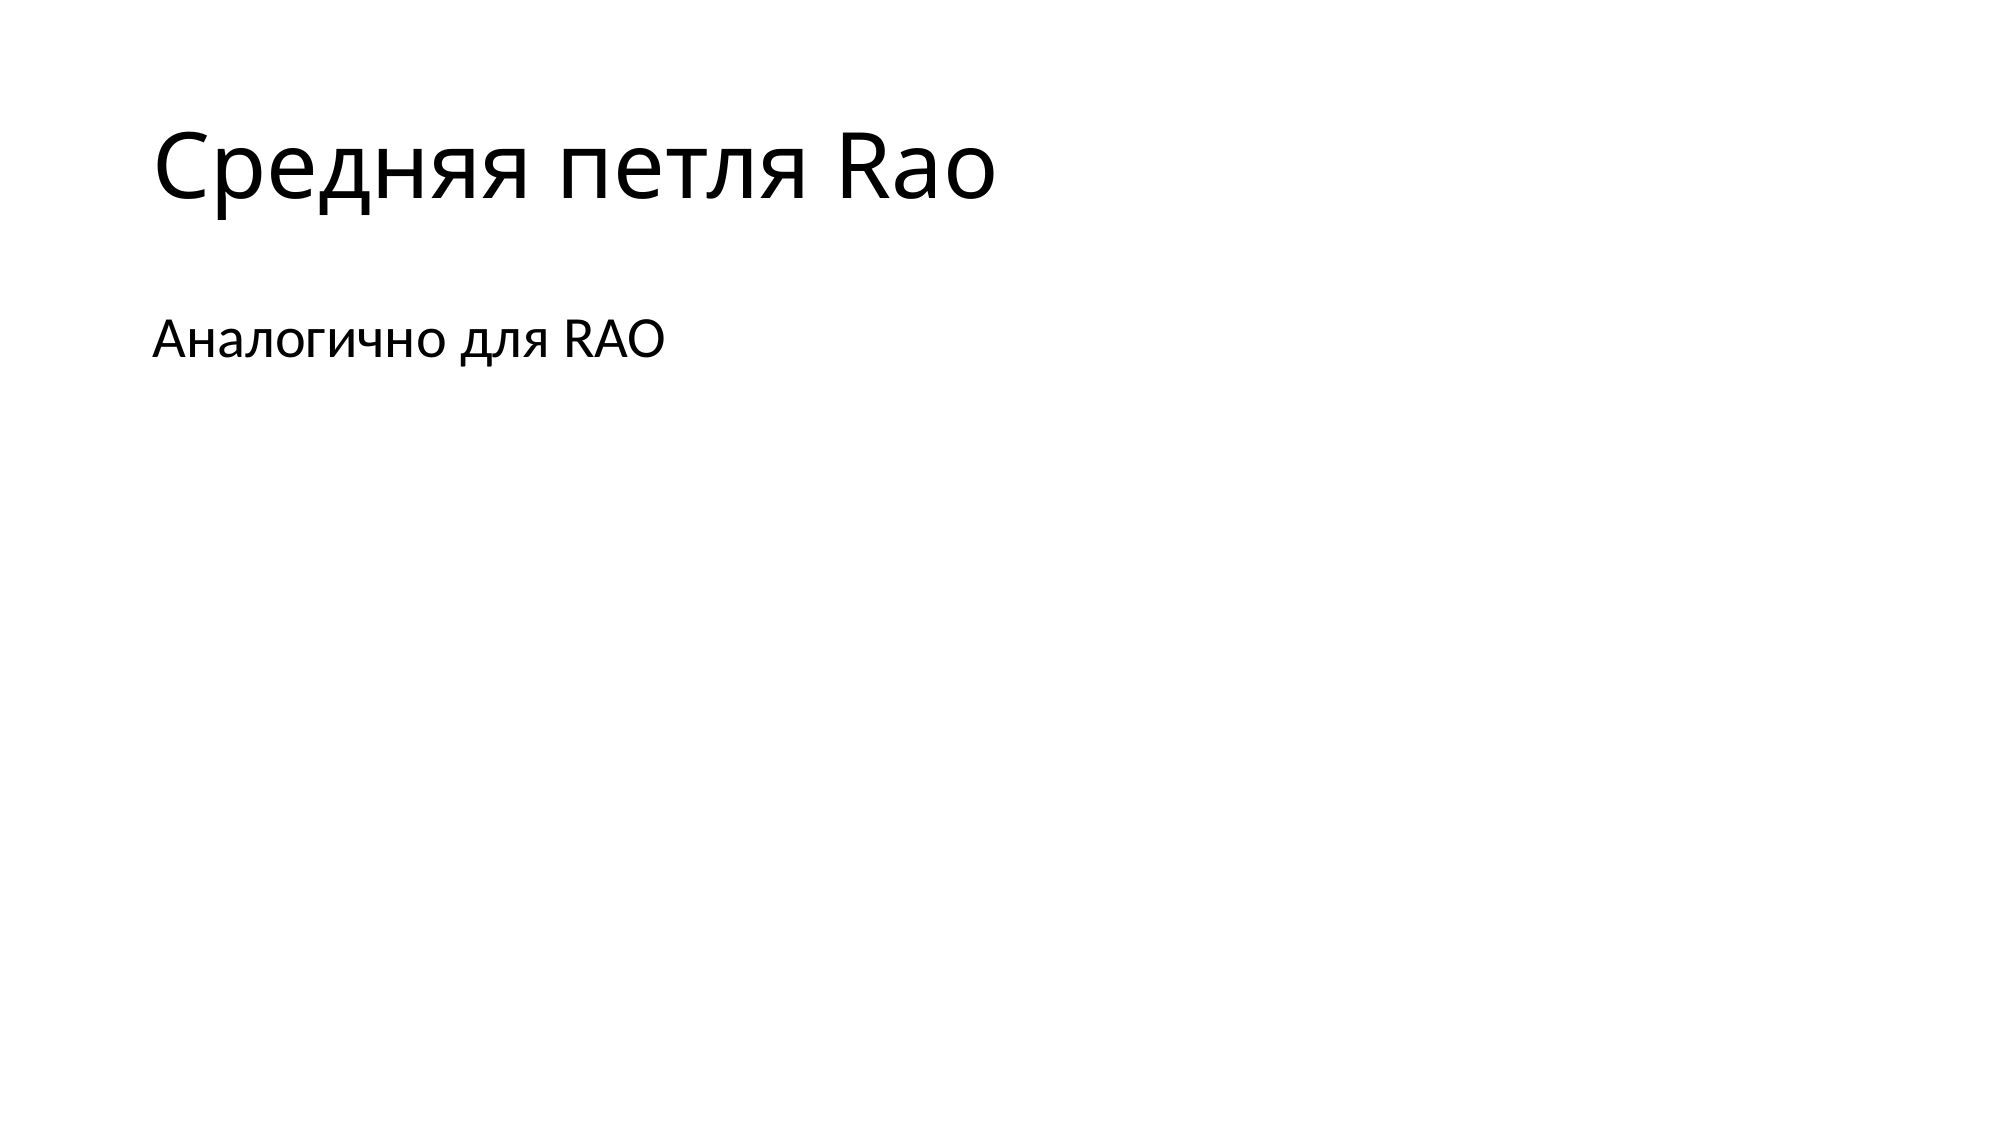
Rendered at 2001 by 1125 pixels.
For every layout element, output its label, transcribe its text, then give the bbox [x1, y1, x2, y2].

list Аналогично для RAO [137, 299, 1863, 1014]
title Средняя петля Rao [137, 59, 1863, 278]
